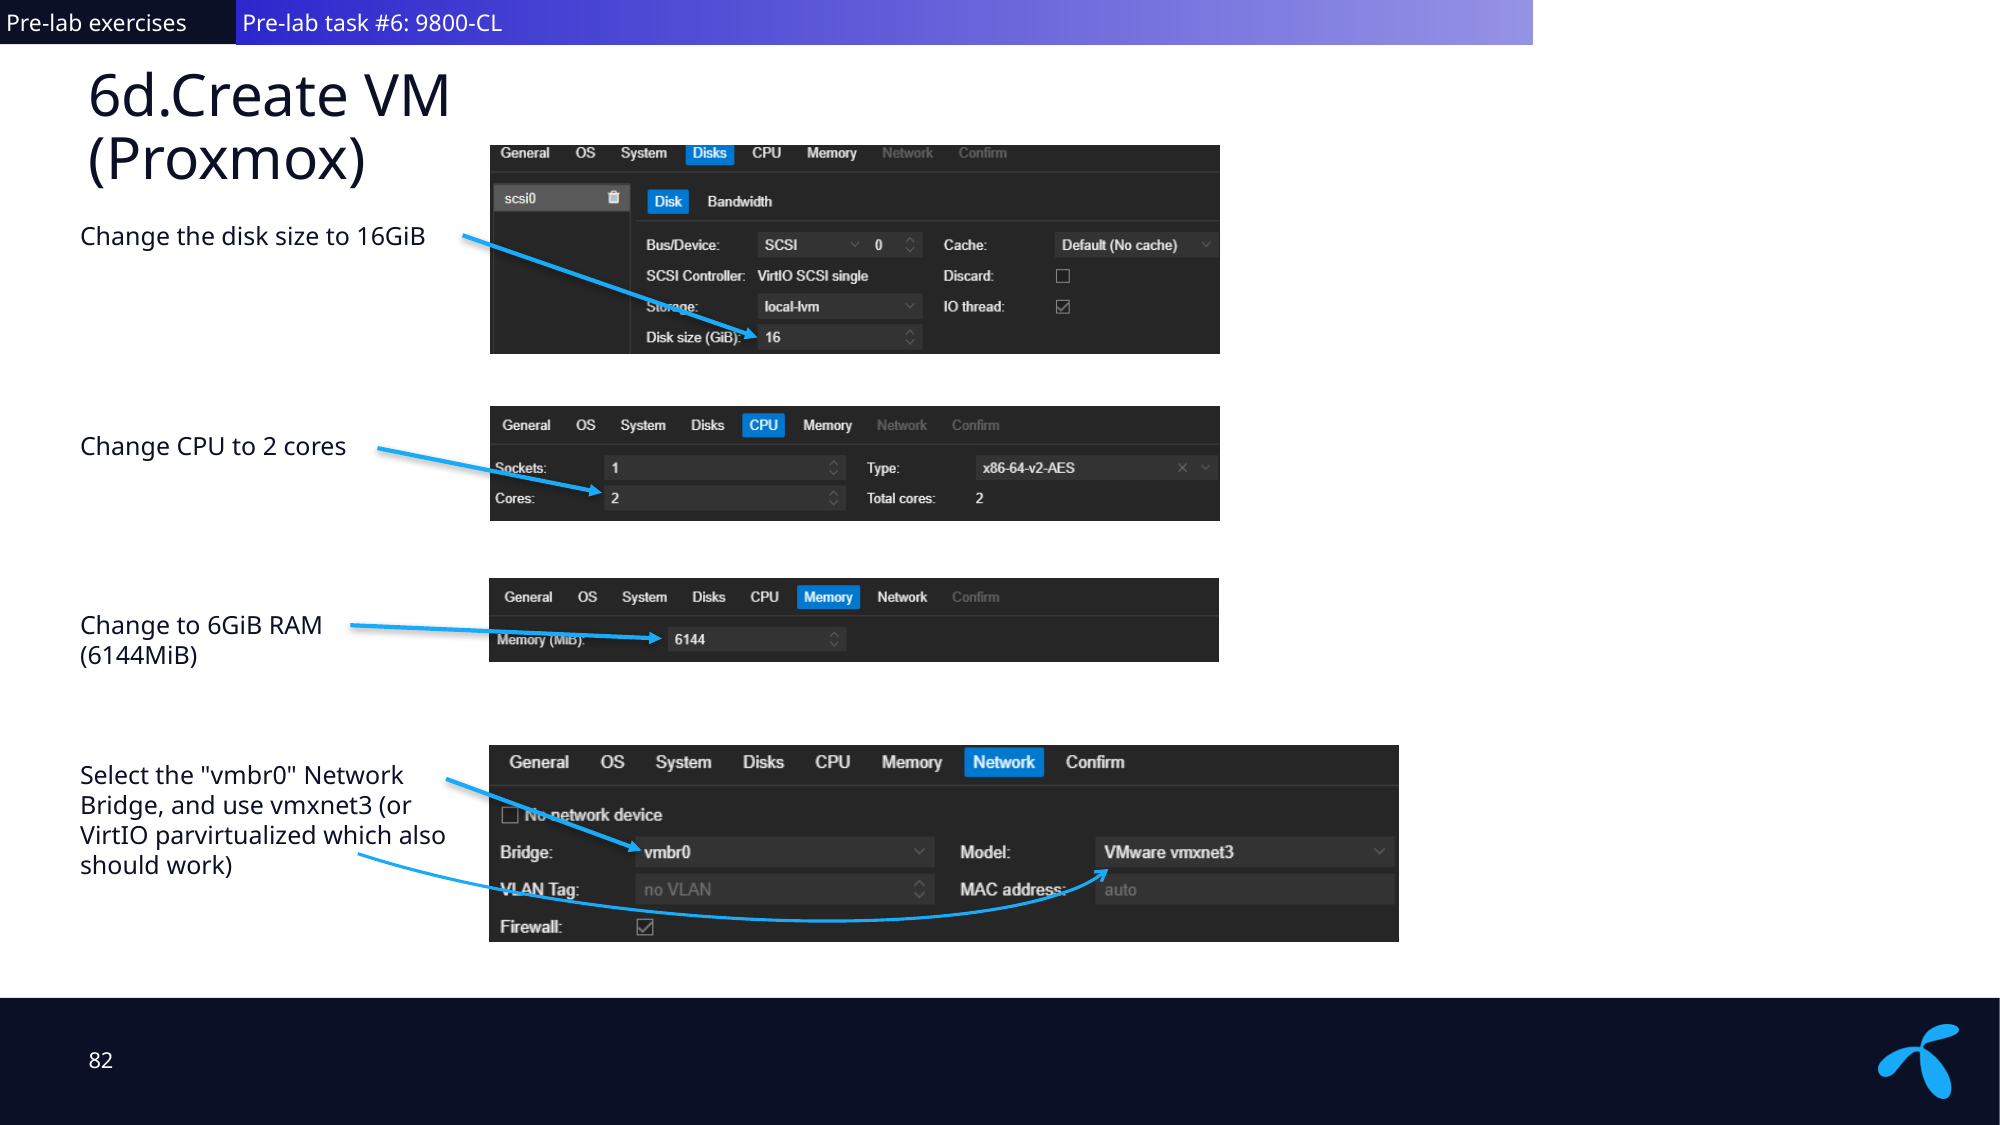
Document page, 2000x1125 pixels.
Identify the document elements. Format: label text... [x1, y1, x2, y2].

text_box Pre-lab task #6: 9800-CL [236, 0, 1533, 45]
picture [489, 577, 1219, 663]
slide_number 82 [88, 1024, 237, 1099]
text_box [350, 624, 662, 639]
picture [490, 145, 1220, 354]
title 6d.Create VM (Proxmox) [88, 56, 500, 202]
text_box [462, 235, 758, 338]
picture [490, 406, 1220, 522]
picture [489, 744, 1399, 942]
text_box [445, 778, 642, 851]
picture [1878, 1024, 1959, 1099]
text_box Change the disk size to 16GiB Change CPU to 2 cores Change to 6GiB RAM (6144MiB) Select the "vmbr0" Network Bridge, and use vmxnet3 (or VirtIO parvirtualized which also should work) [65, 213, 491, 887]
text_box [377, 447, 603, 493]
text_box [357, 838, 484, 888]
footer Pre-lab exercises [0, 0, 236, 45]
